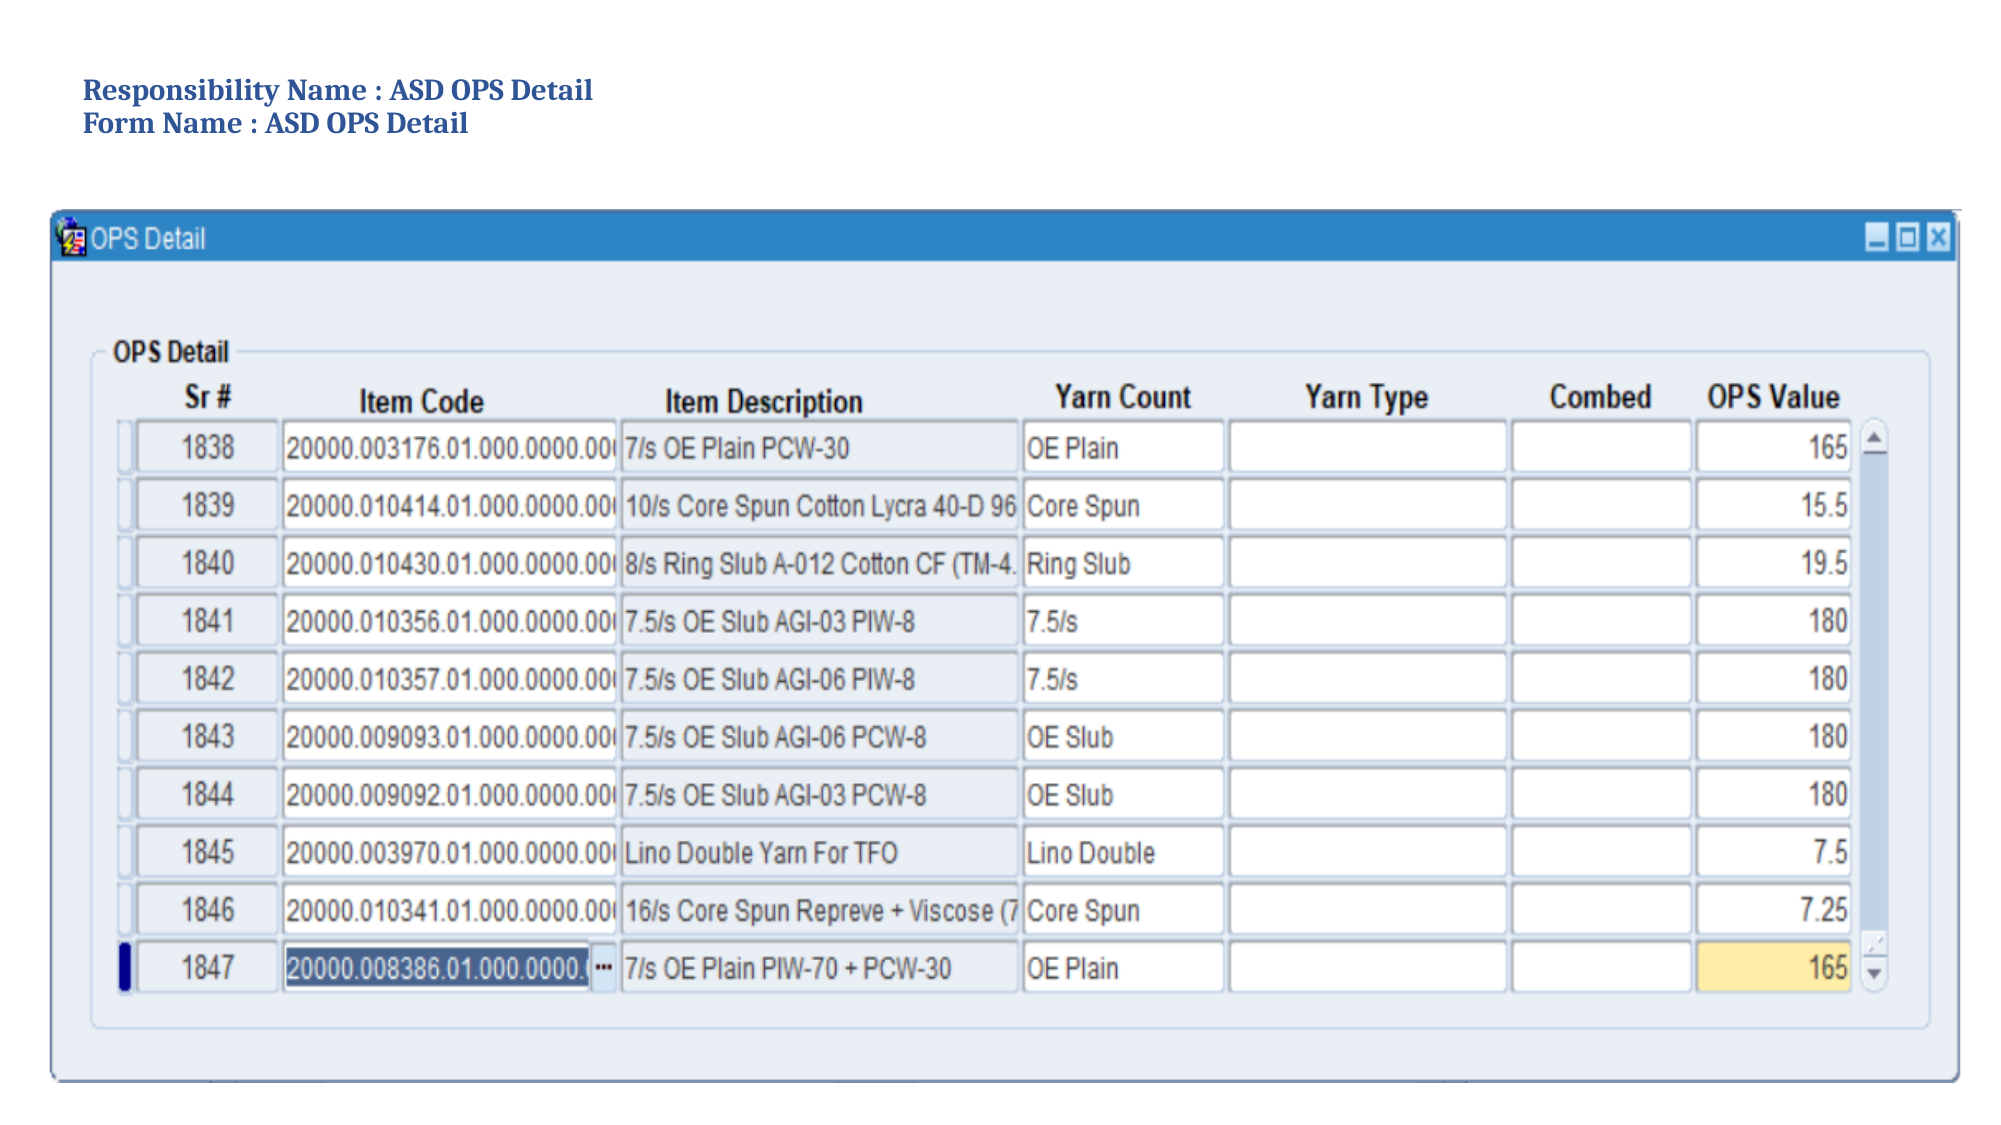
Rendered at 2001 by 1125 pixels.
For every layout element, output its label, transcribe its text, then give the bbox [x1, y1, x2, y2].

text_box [46, 209, 1962, 1083]
title Responsibility Name : ASD OPS Detail Form Name : ASD OPS Detail [47, 1, 1819, 149]
